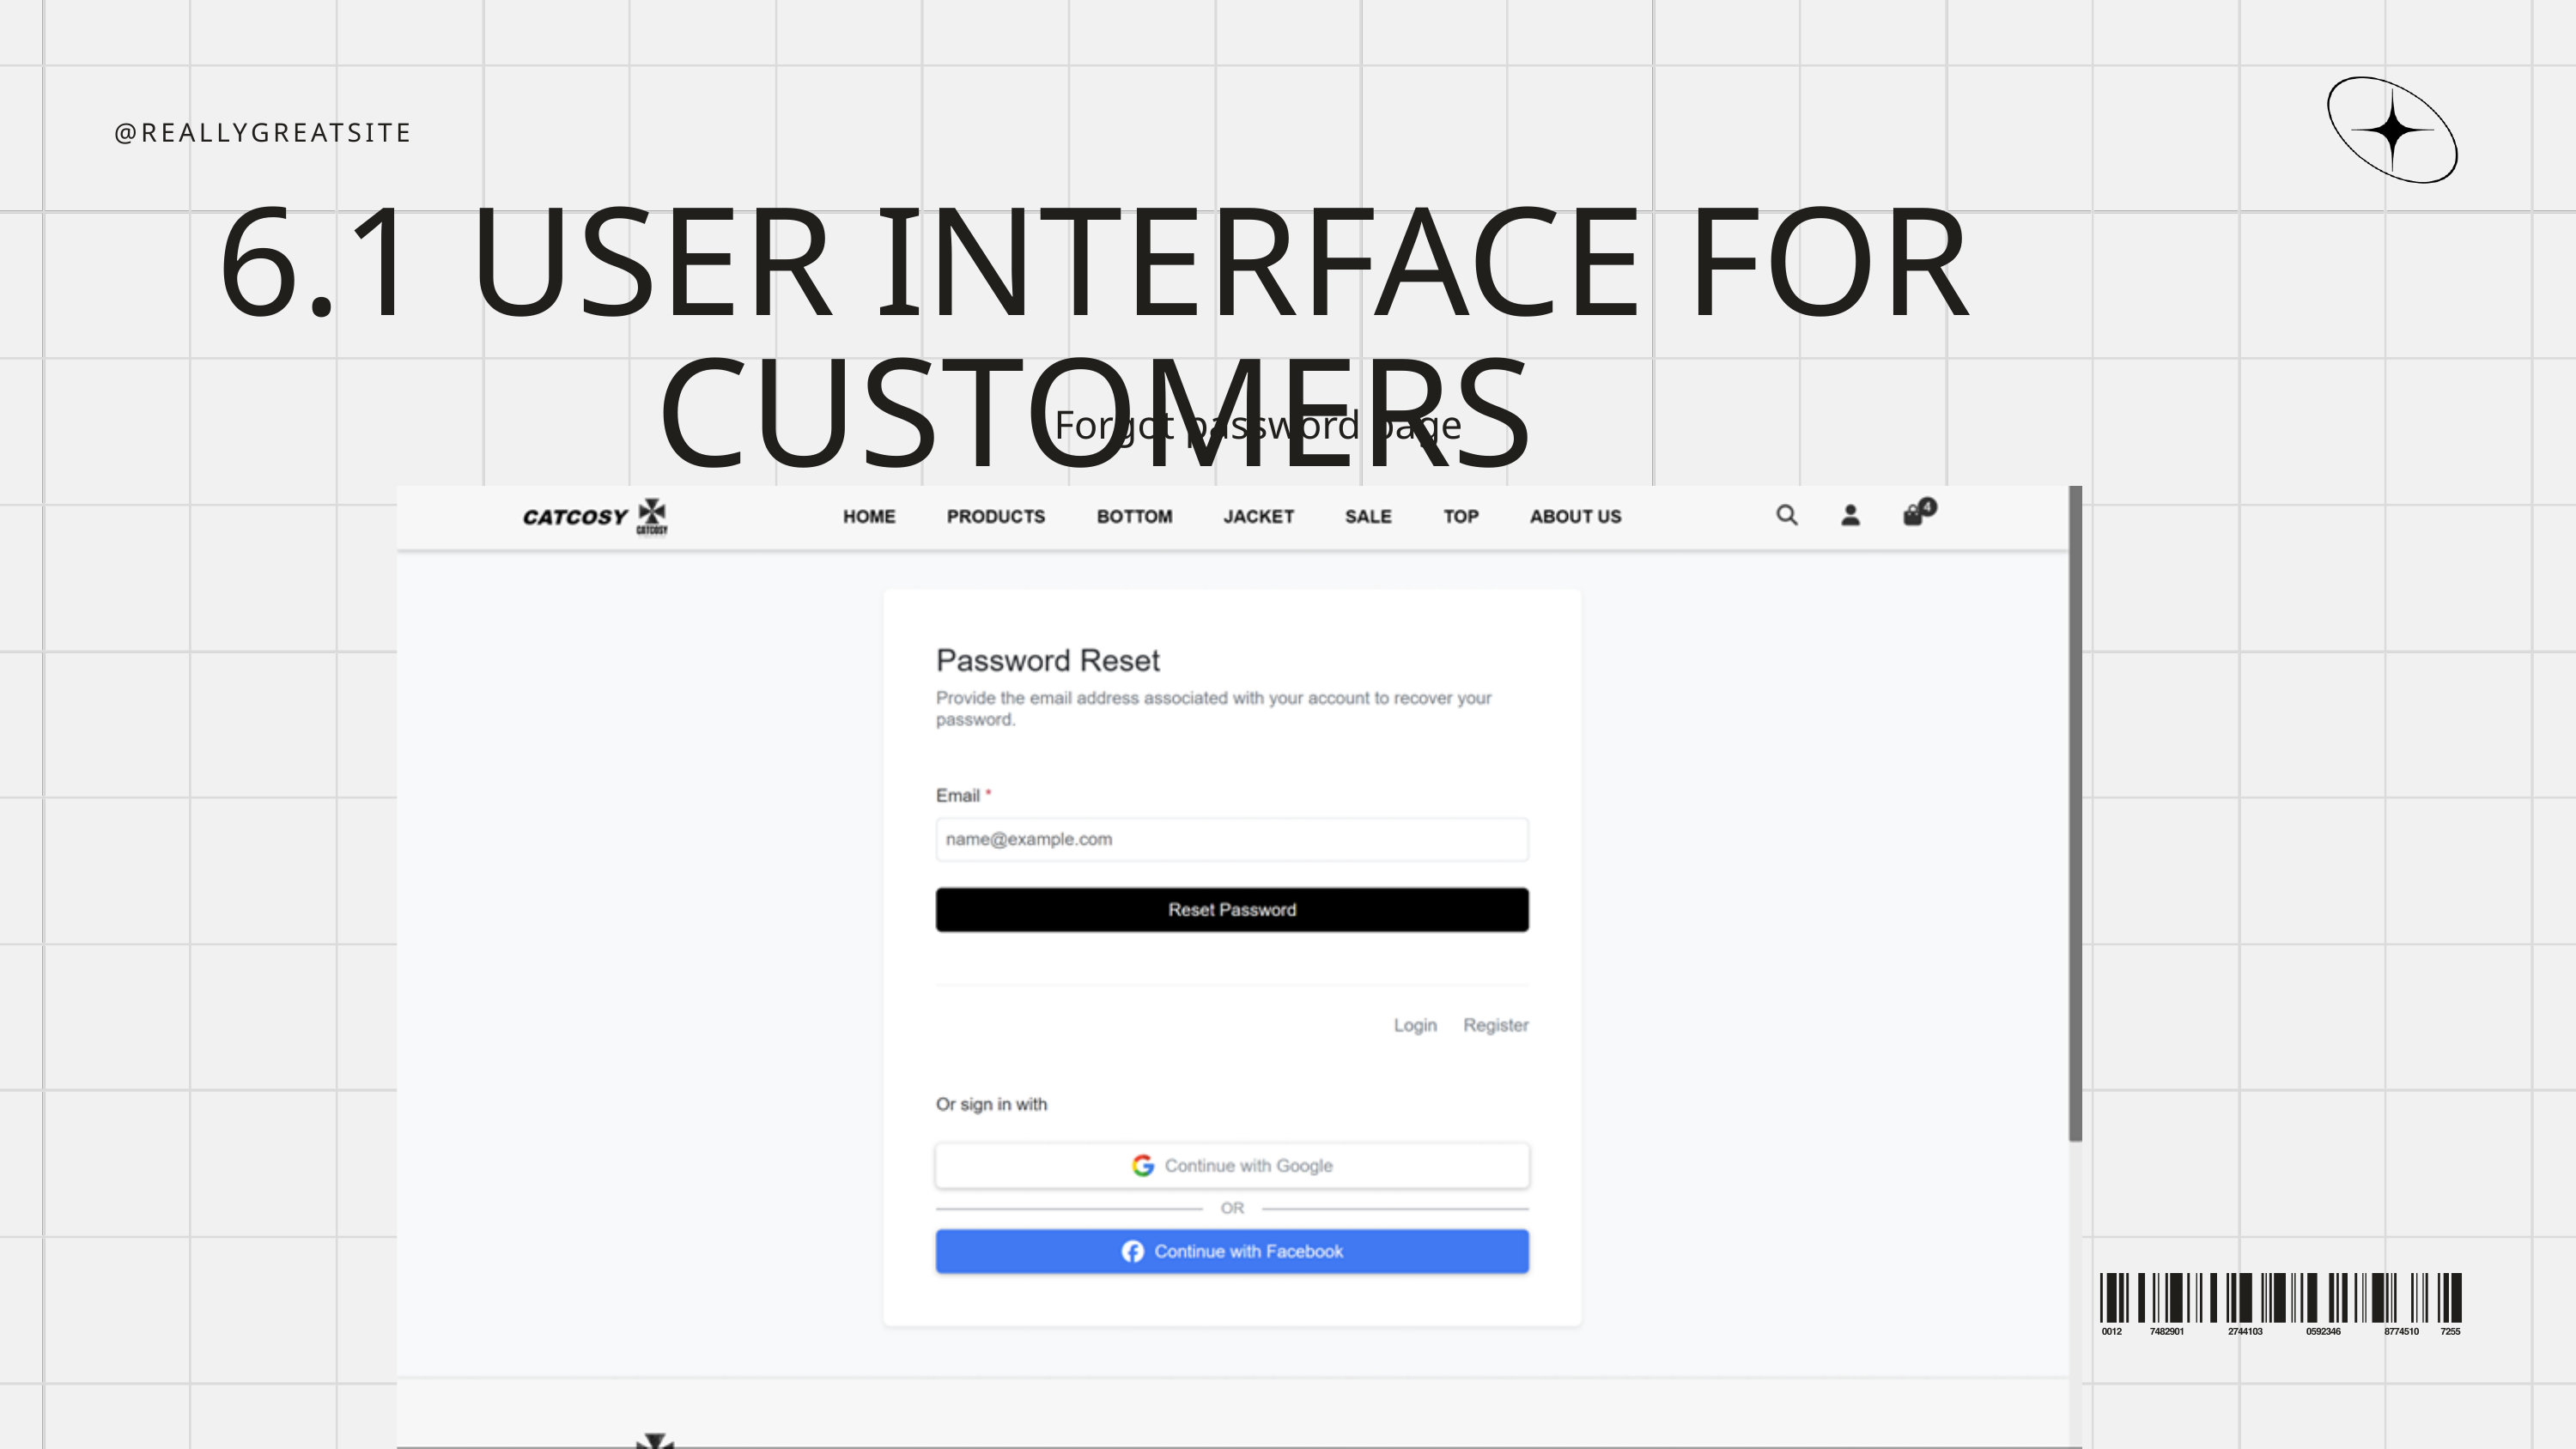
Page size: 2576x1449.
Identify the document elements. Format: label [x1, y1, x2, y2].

text_box [0, 0, 2576, 1449]
